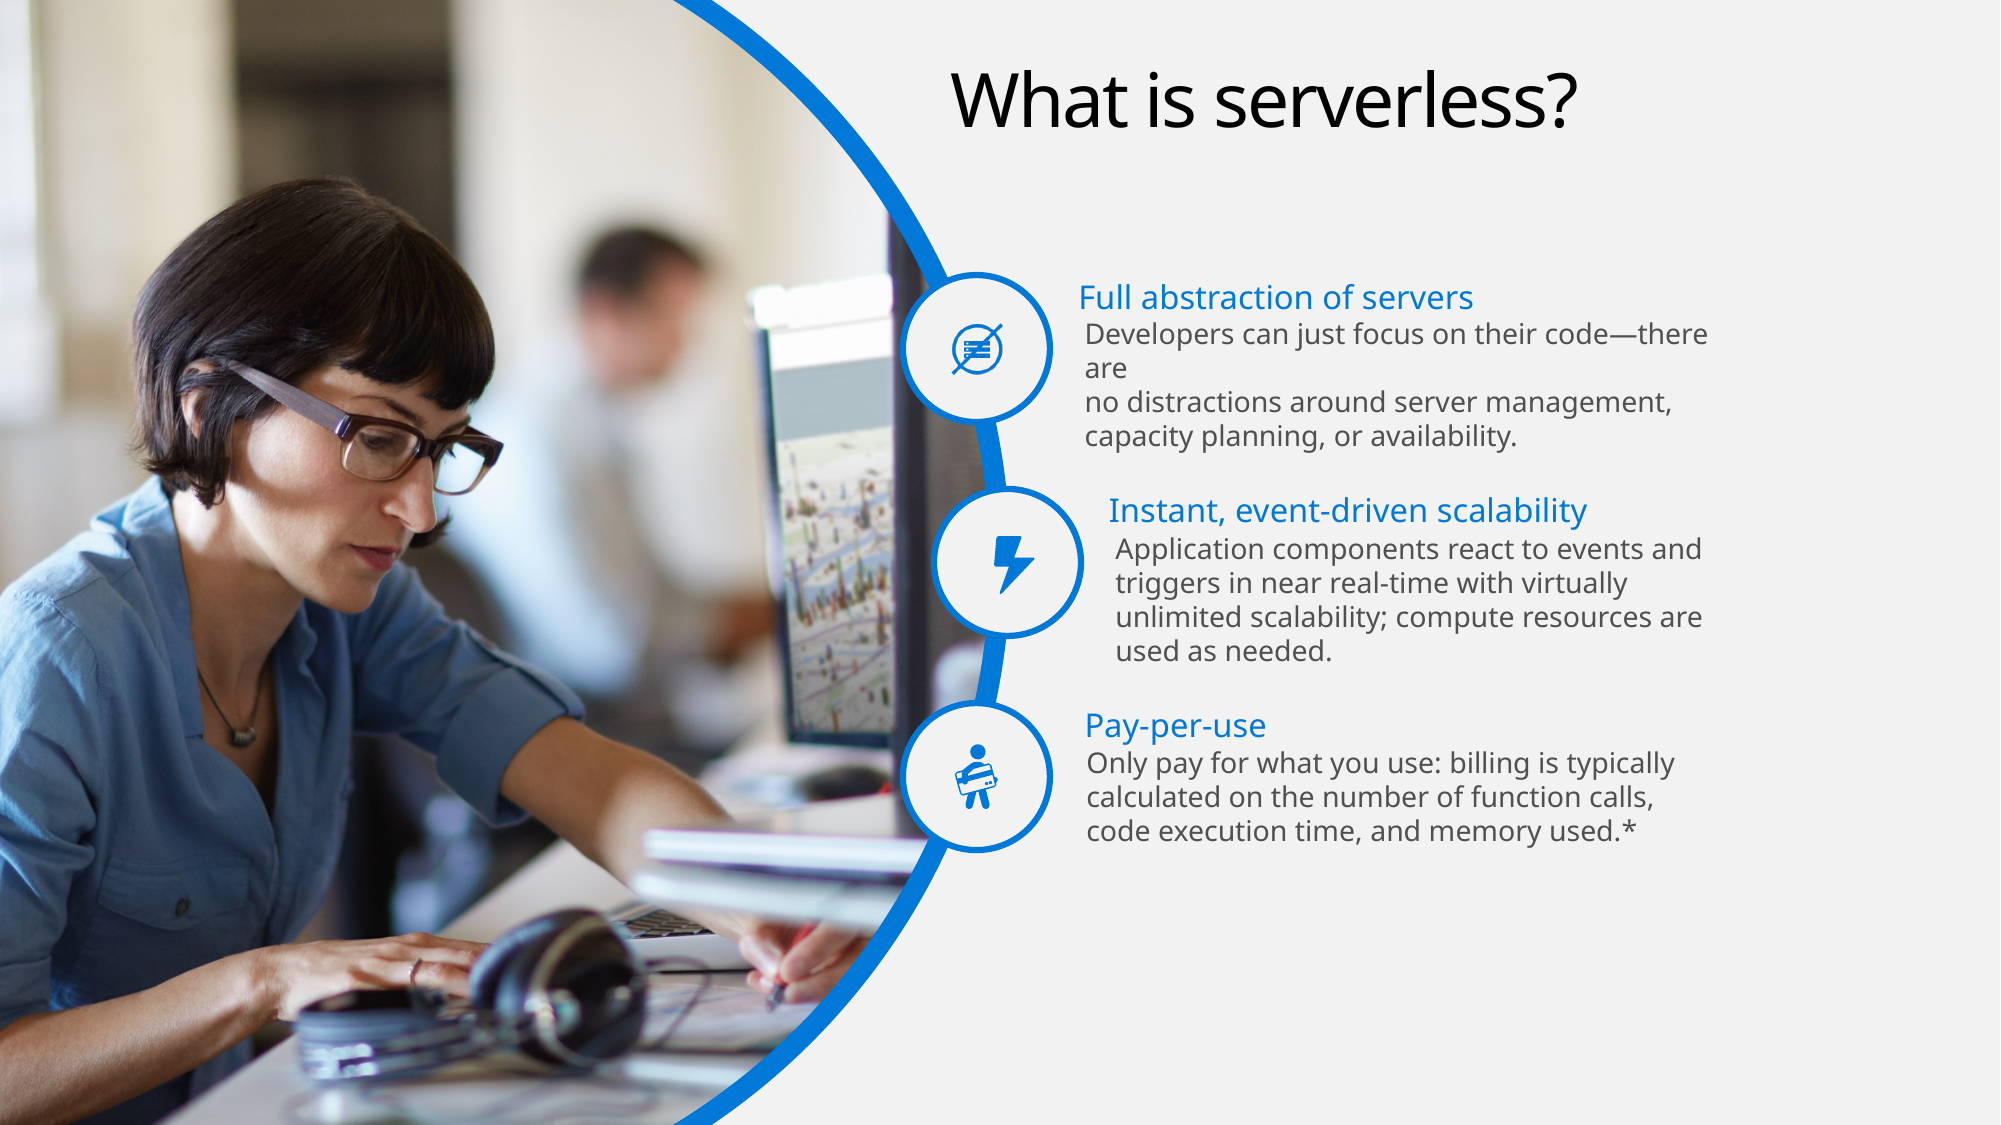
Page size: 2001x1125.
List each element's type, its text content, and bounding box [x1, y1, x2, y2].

title What is serverless? [1001, 47, 1957, 196]
picture [0, 0, 1001, 1125]
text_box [902, 269, 1762, 428]
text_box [902, 696, 1763, 857]
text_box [933, 482, 1756, 643]
